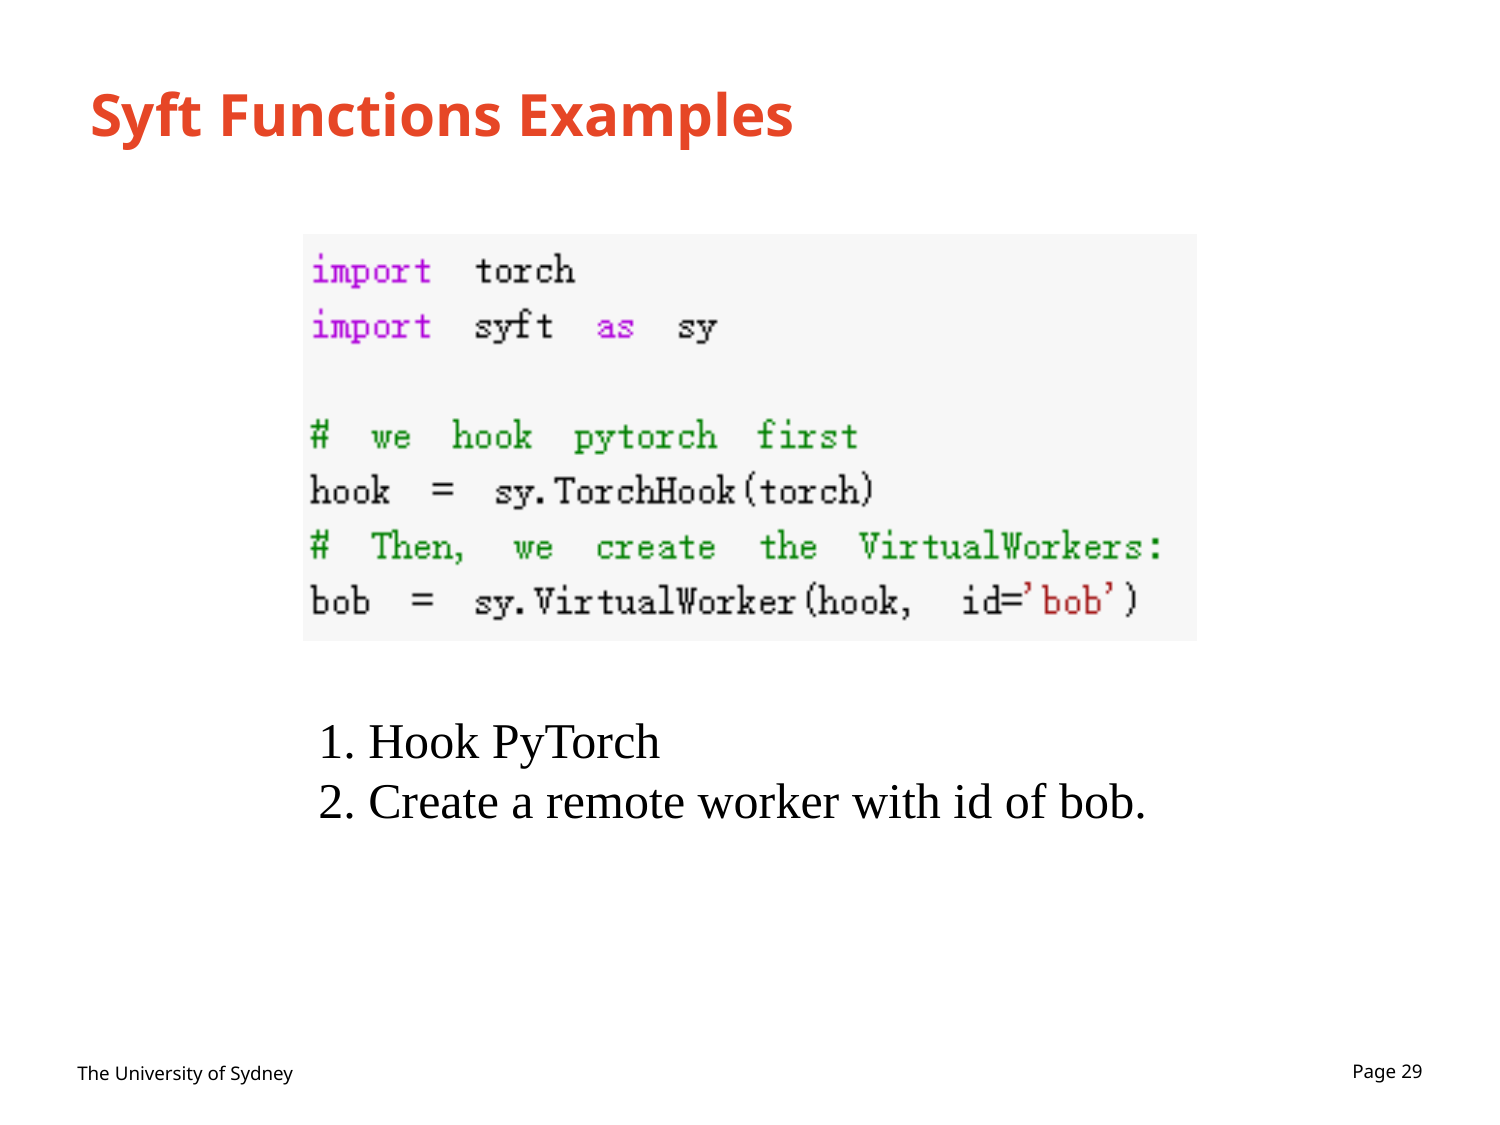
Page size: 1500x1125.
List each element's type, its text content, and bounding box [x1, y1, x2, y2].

title Syft Functions Examples [75, 19, 1425, 207]
picture [303, 234, 1197, 641]
text_box 1. Hook PyTorch 2. Create a remote worker with id of bob. [303, 701, 1322, 836]
